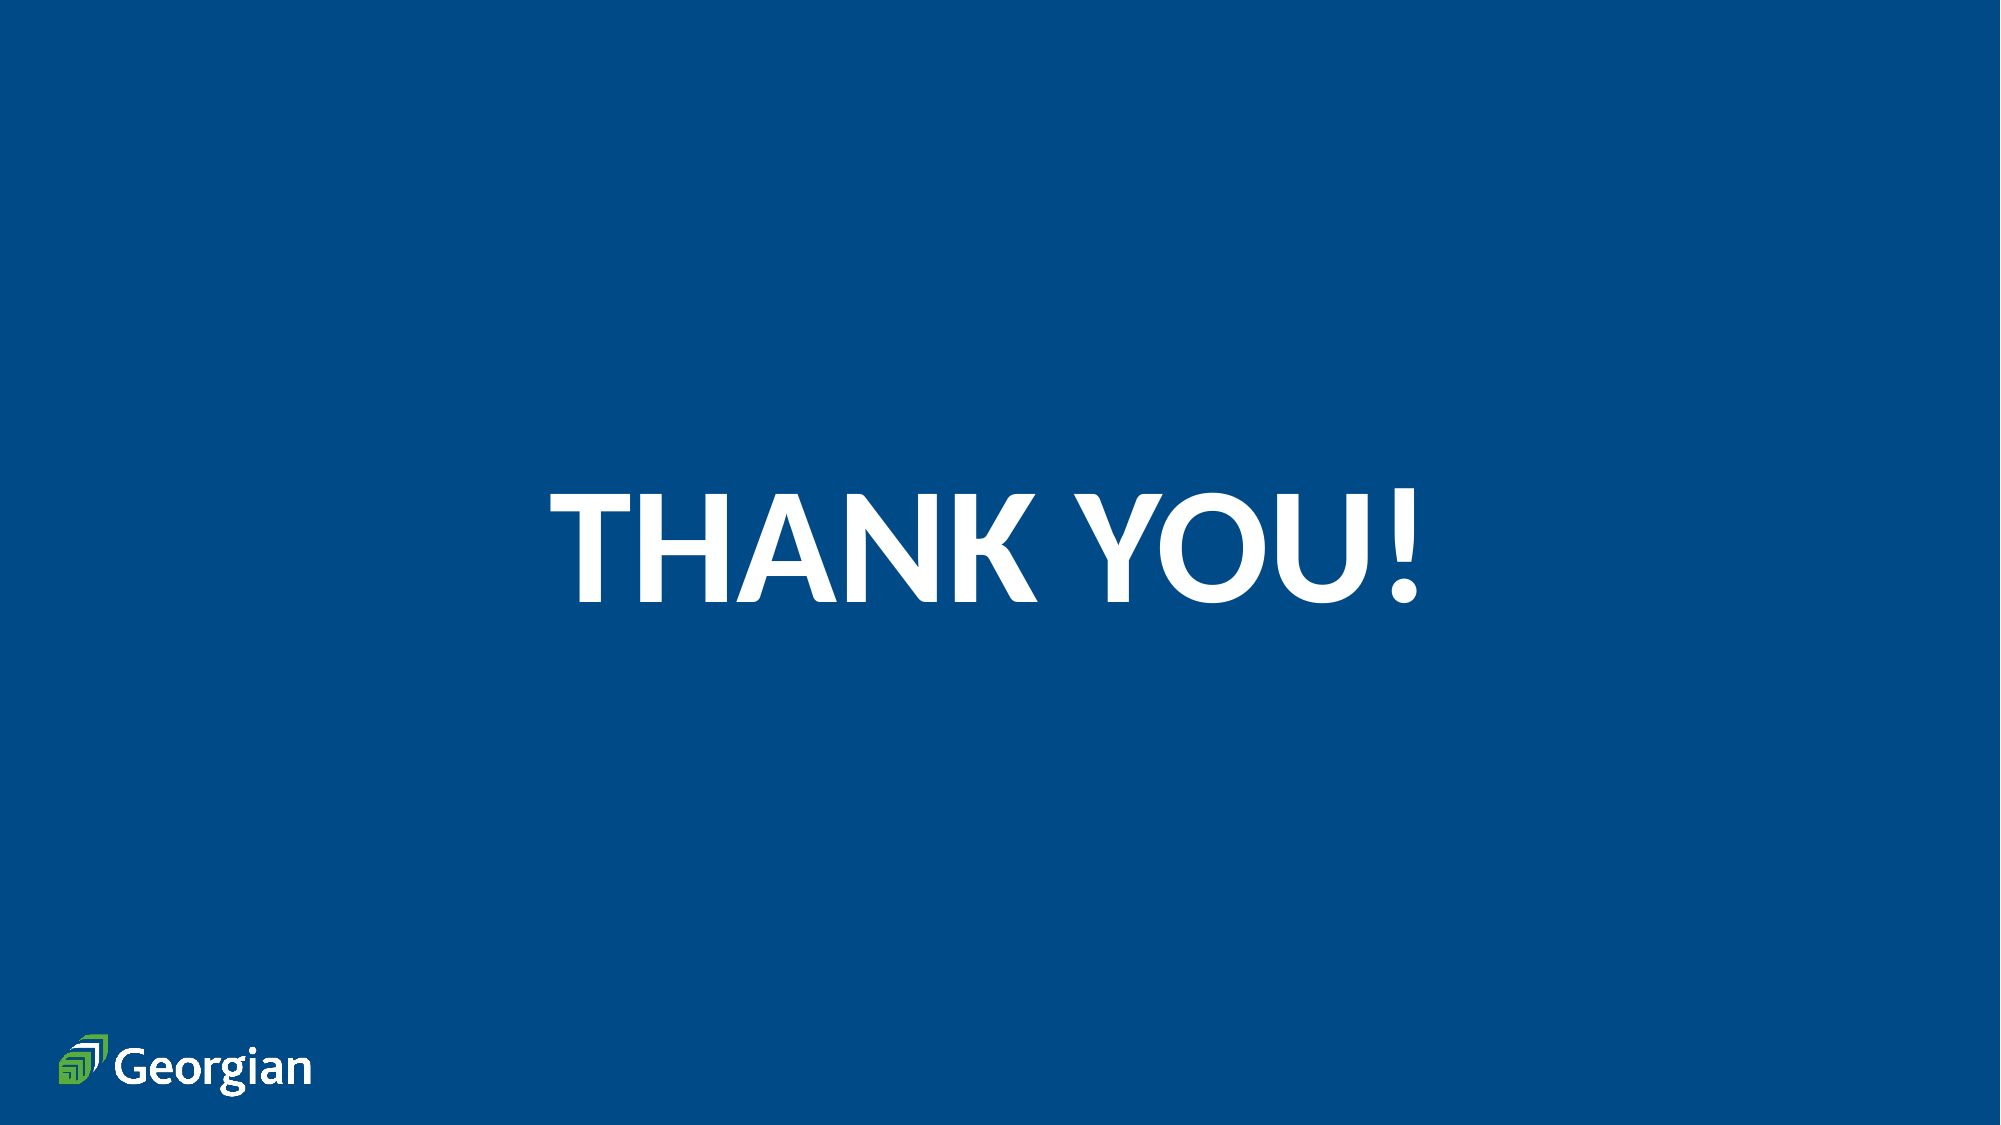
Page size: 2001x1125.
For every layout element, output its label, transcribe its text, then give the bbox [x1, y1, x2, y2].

picture [33, 1017, 336, 1122]
text_box THANK YOU! [534, 428, 1448, 644]
